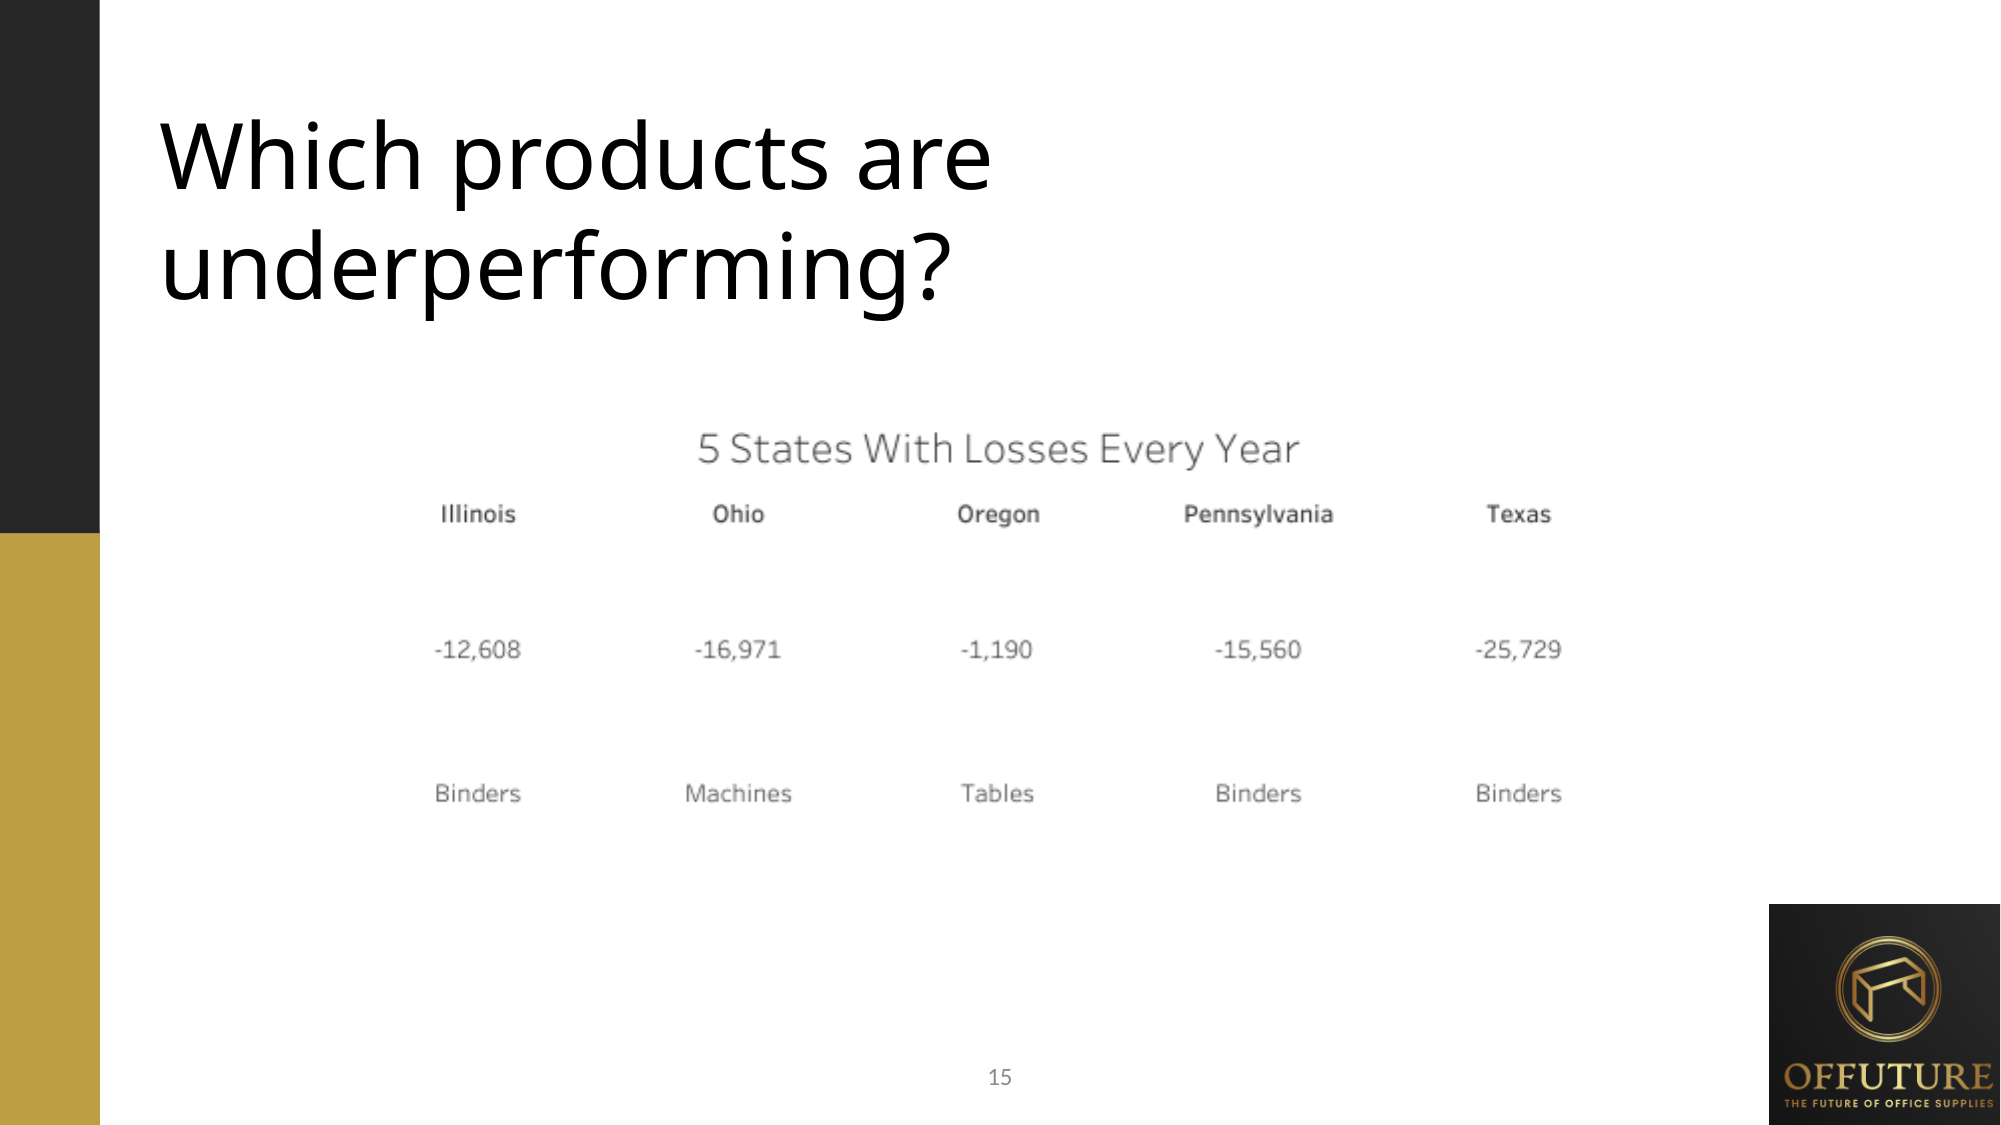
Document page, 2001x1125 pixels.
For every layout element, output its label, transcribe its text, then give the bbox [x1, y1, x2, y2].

picture [1769, 904, 2001, 1125]
text_box Which products are underperforming? [144, 90, 1606, 326]
picture [349, 407, 1650, 910]
slide_number 15 [774, 1045, 1225, 1106]
